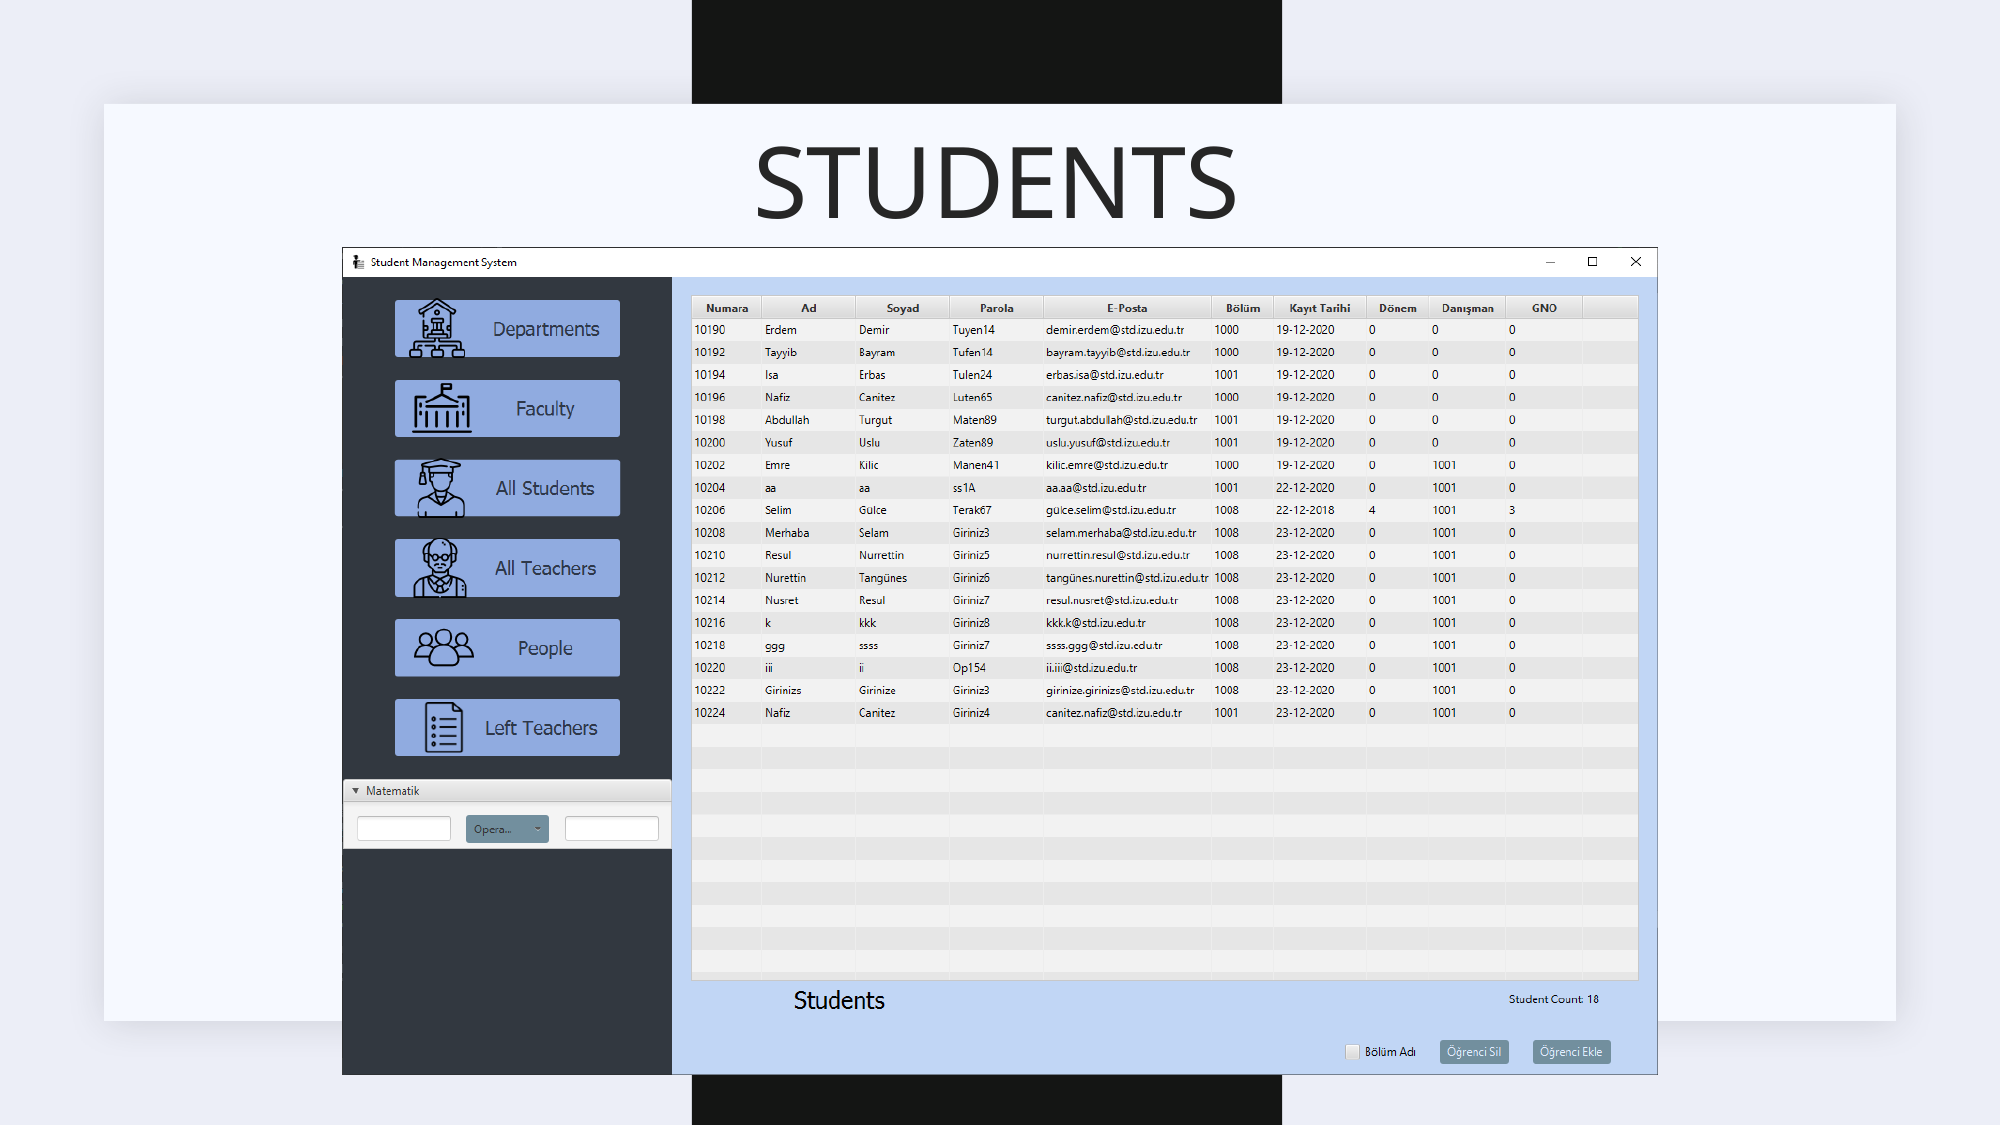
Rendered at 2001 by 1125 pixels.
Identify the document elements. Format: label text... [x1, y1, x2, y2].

picture [342, 246, 1658, 1075]
title Students [124, 124, 1869, 248]
